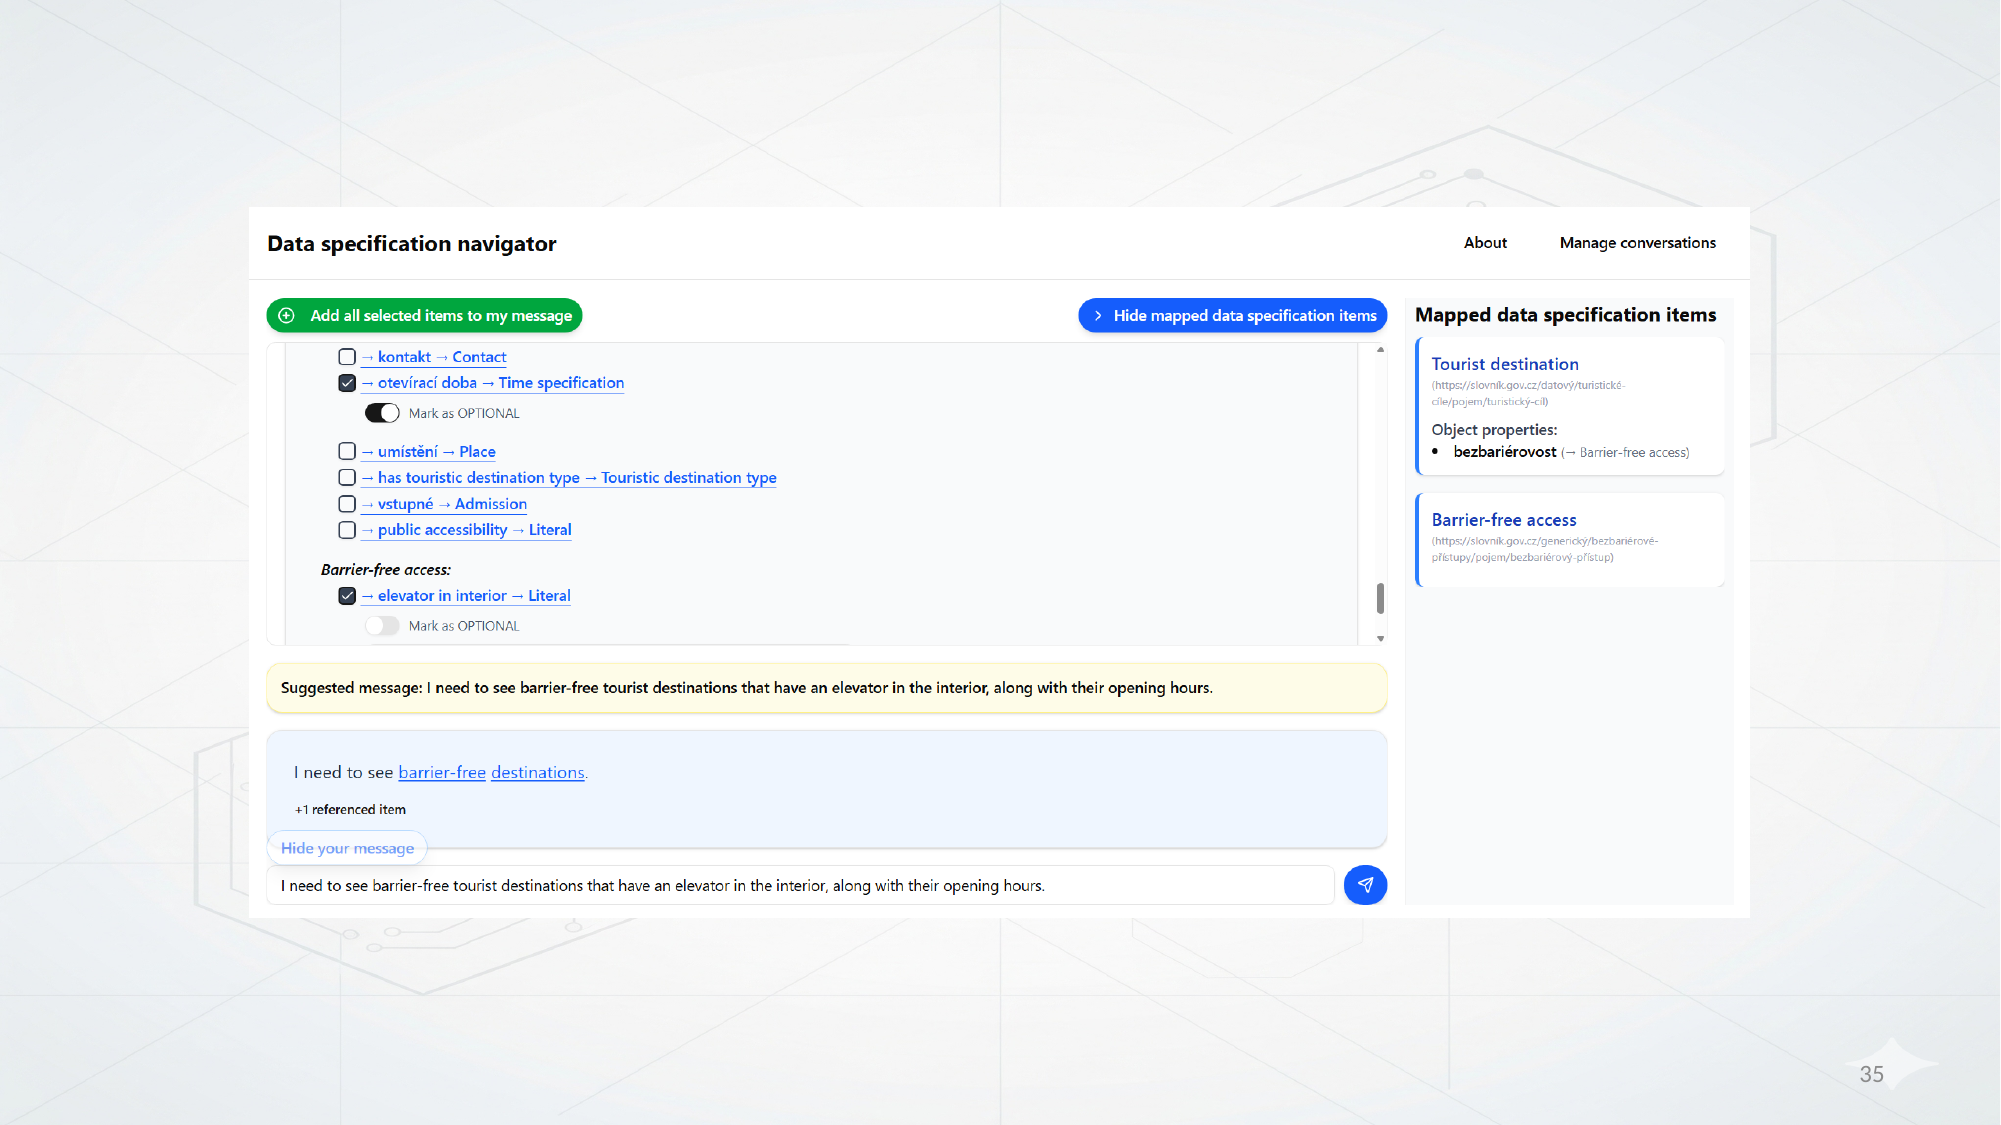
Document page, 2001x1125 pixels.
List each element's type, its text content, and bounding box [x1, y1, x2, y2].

picture [0, 0, 2001, 1125]
slide_number 35 [1433, 1042, 1900, 1103]
